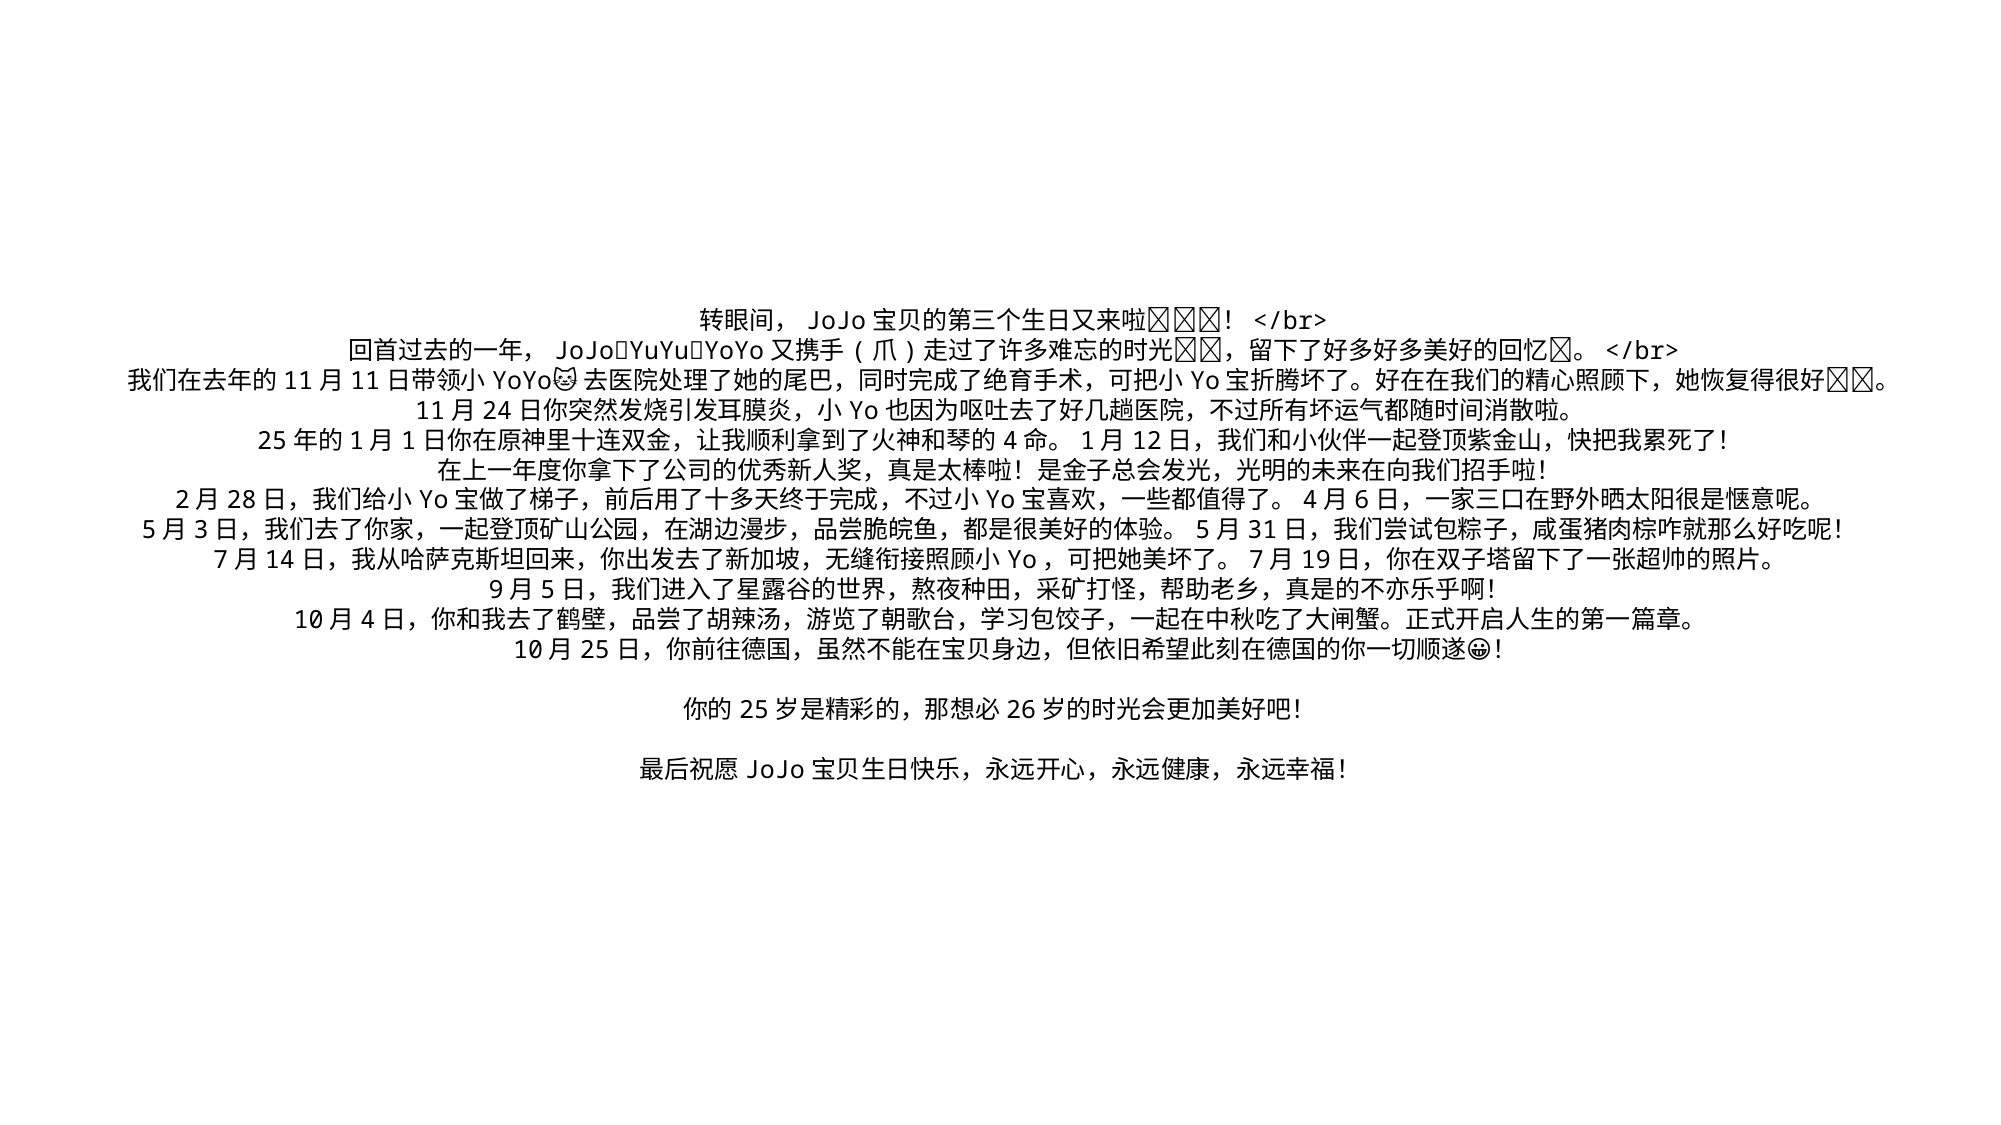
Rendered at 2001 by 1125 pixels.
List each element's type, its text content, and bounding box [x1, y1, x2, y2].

text_box 转眼间，JoJo宝贝的第三个生日又来啦🎂🎉✨！</br> 回首过去的一年，JoJo🤝YuYu🤝YoYo又携手(爪)走过了许多难忘的时光💑🌄，留下了好多好多美好的回忆📸。</br> 我们在去年的11月11日带领小YoYo🐱去医院处理了她的尾巴，同时完成了绝育手术，可把小Yo宝折腾坏了。好在在我们的精心照顾下，她恢复得很好💪🏻。 11月24日你突然发烧引发耳膜炎，小Yo也因为呕吐去了好几趟医院，不过所有坏运气都随时间消散啦。 25年的1月1日你在原神里十连双金，让我顺利拿到了火神和琴的4命。1月12日，我们和小伙伴一起登顶紫金山，快把我累死了！ 在上一年度你拿下了公司的优秀新人奖，真是太棒啦！是金子总会发光，光明的未来在向我们招手啦！ 2月28日，我们给小Yo宝做了梯子，前后用了十多天终于完成，不过小Yo宝喜欢，一些都值得了。4月6日，一家三口在野外晒太阳很是惬意呢。 5月3日，我们去了你家，一起登顶矿山公园，在湖边漫步，品尝脆皖鱼，都是很美好的体验。5月31日，我们尝试包粽子，咸蛋猪肉棕咋就那么好吃呢！ 7月14日，我从哈萨克斯坦回来，你出发去了新加坡，无缝衔接照顾小Yo，可把她美坏了。7月19日，你在双子塔留下了一张超帅的照片。 9月5日，我们进入了星露谷的世界，熬夜种田，采矿打怪，帮助老乡，真是的不亦乐乎啊！ 10月4日，你和我去了鹤壁，品尝了胡辣汤，游览了朝歌台，学习包饺子，一起在中秋吃了大闸蟹。正式开启人生的第一篇章。 10月25日，你前往德国，虽然不能在宝贝身边，但依旧希望此刻在德国的你一切顺遂😀！ 你的25岁是精彩的，那想必26岁的时光会更加美好吧！ 最后祝愿JoJo宝贝生日快乐，永远开心，永远健康，永远幸福！ [0, 297, 2000, 821]
